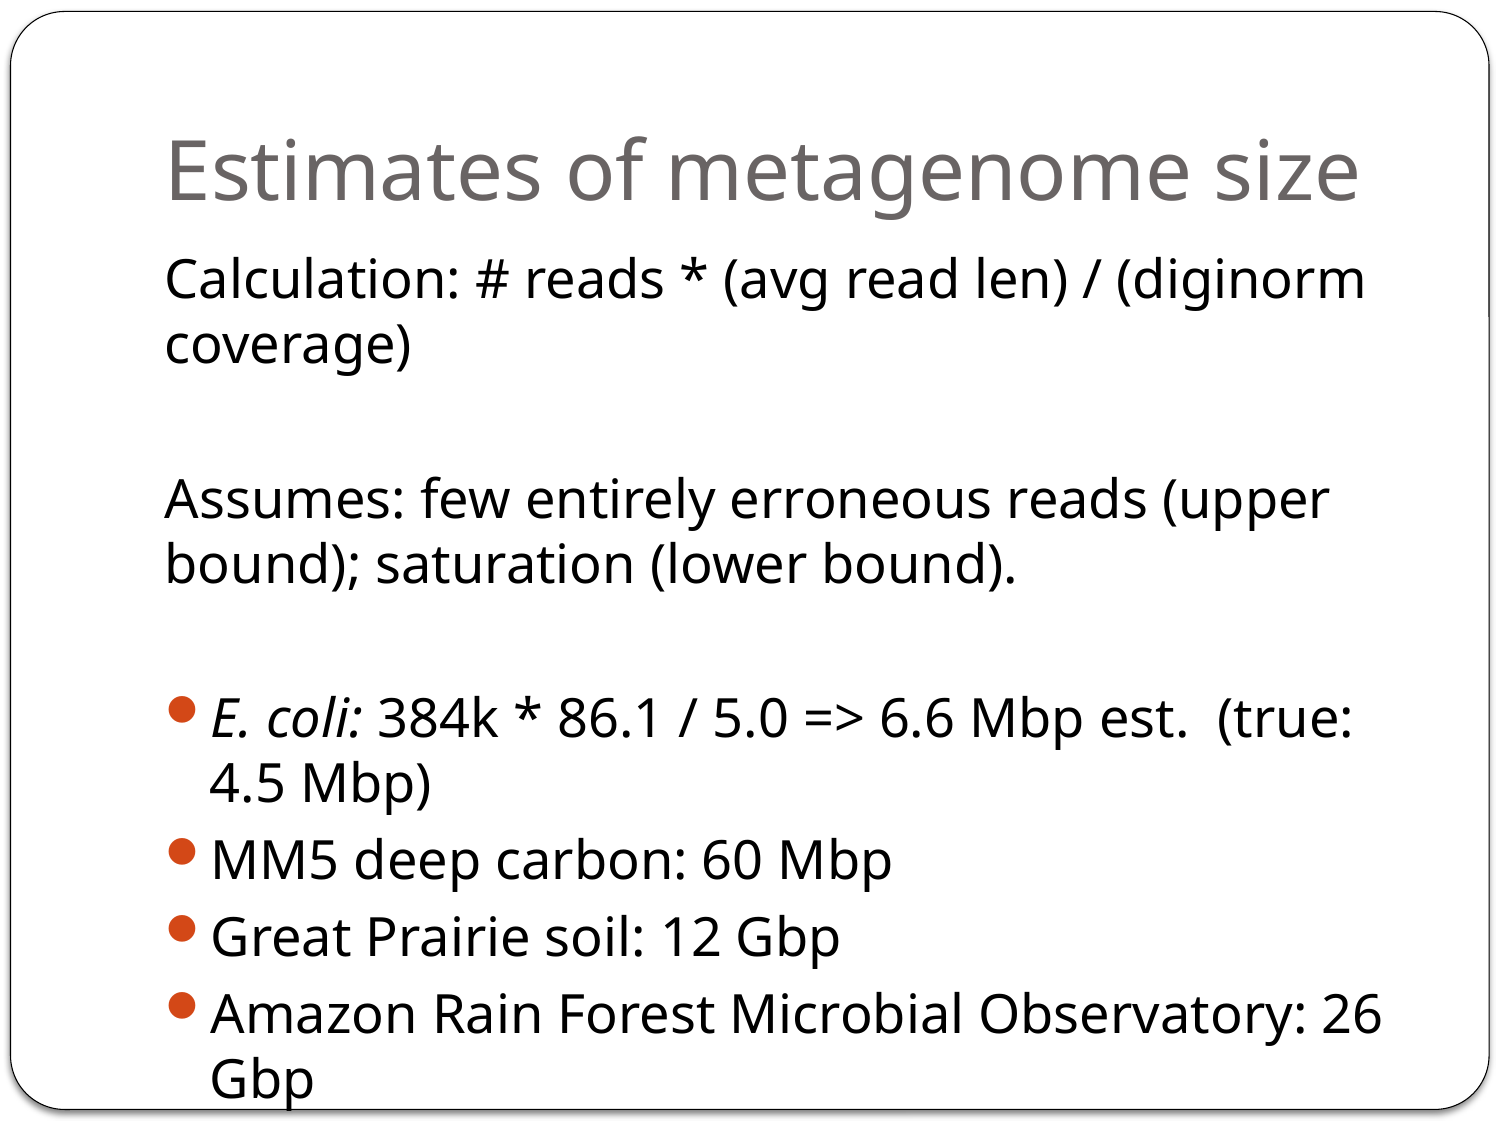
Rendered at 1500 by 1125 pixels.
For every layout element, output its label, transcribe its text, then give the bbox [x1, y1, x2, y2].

list Calculation: # reads * (avg read len) / (diginorm coverage) Assumes: few entirely erroneous reads (upper bound); saturation (lower bound). E. coli: 384k * 86.1 / 5.0 => 6.6 Mbp est. (true: 4.5 Mbp) MM5 deep carbon: 60 Mbp Great Prairie soil: 12 Gbp Amazon Rain Forest Microbial Observatory: 26 Gbp [150, 237, 1425, 988]
title Estimates of metagenome size [150, 45, 1425, 233]
